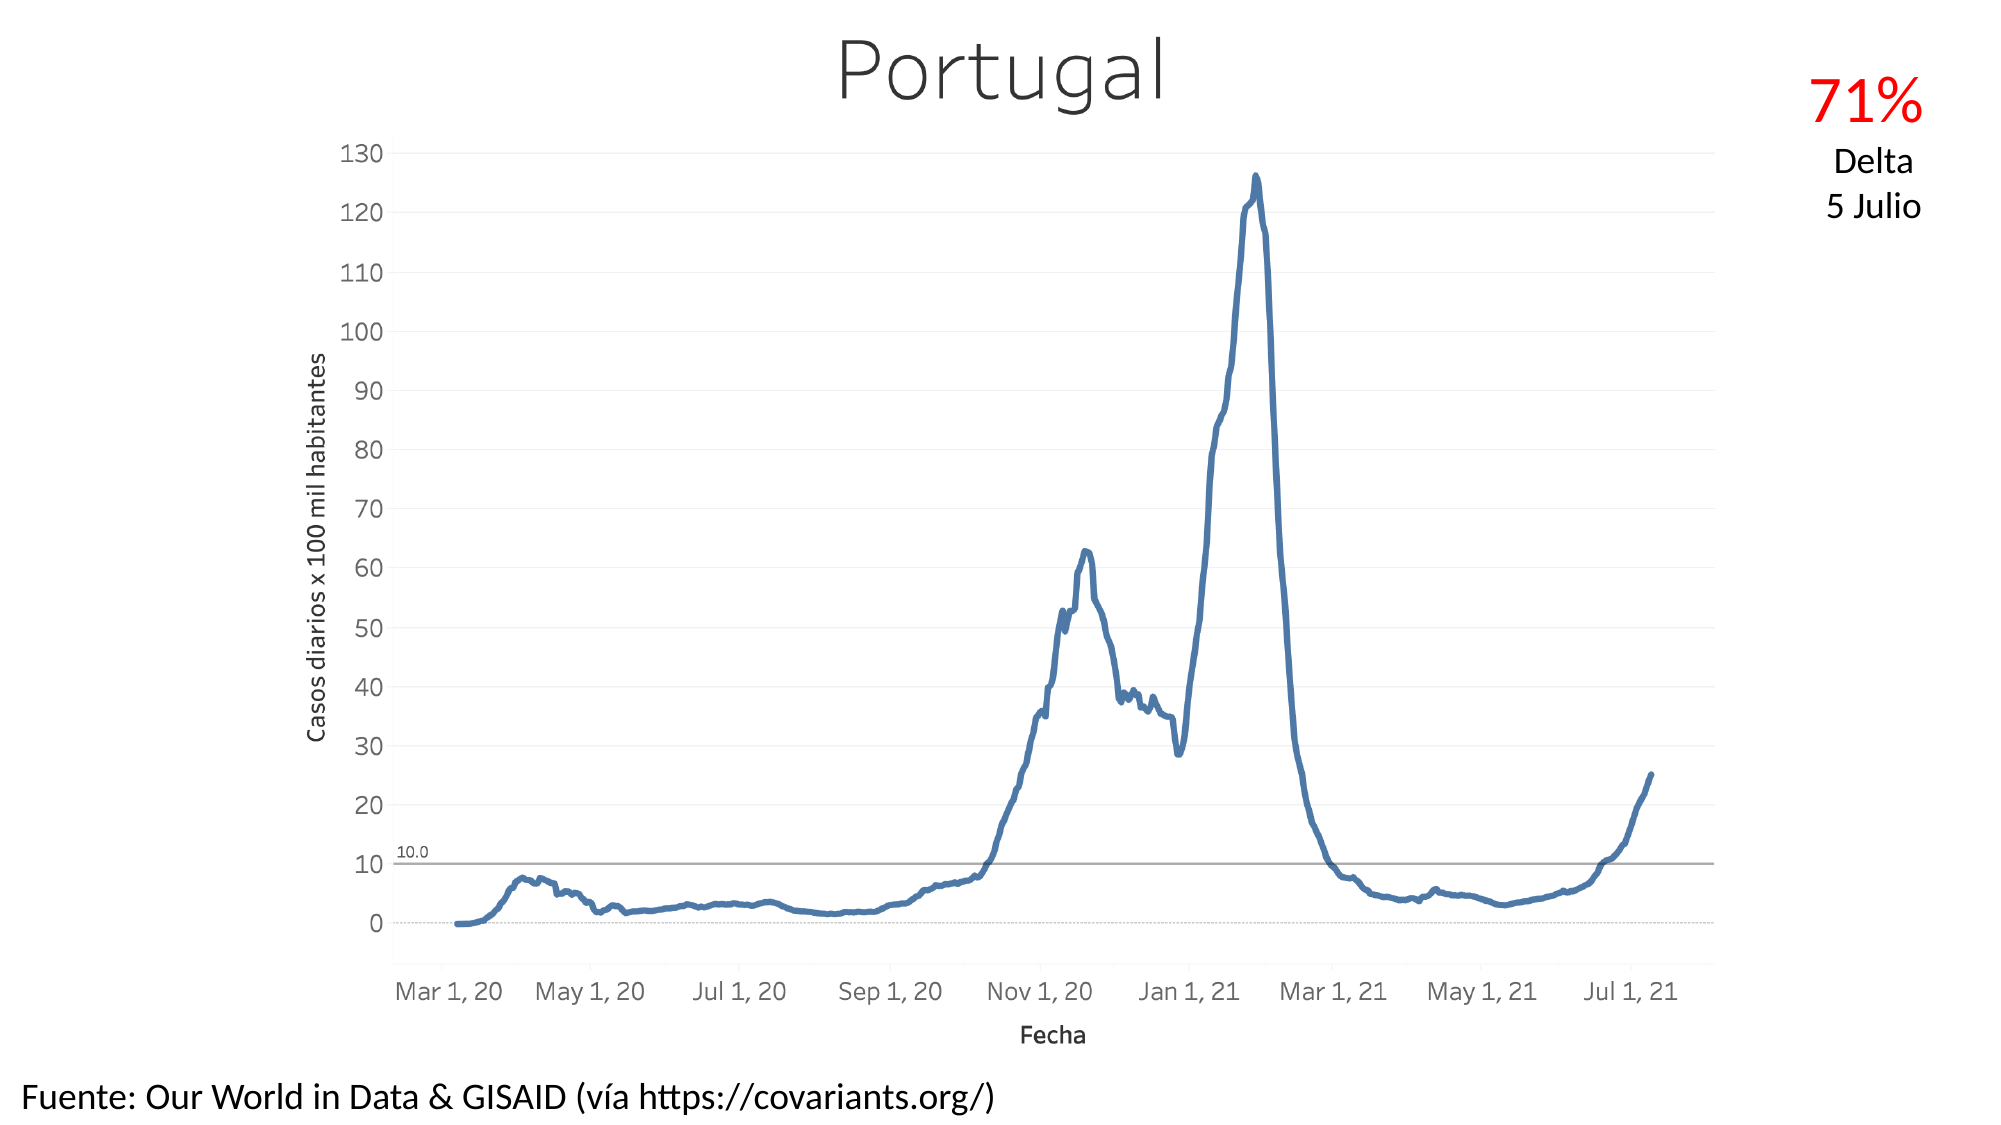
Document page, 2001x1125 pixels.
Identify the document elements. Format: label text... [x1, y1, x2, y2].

text_box 71% Delta 5 Julio [1793, 48, 1954, 234]
text_box Fuente: Our World in Data & GISAID (vía https://covariants.org/) [6, 1064, 1012, 1125]
picture [281, 0, 1719, 1065]
